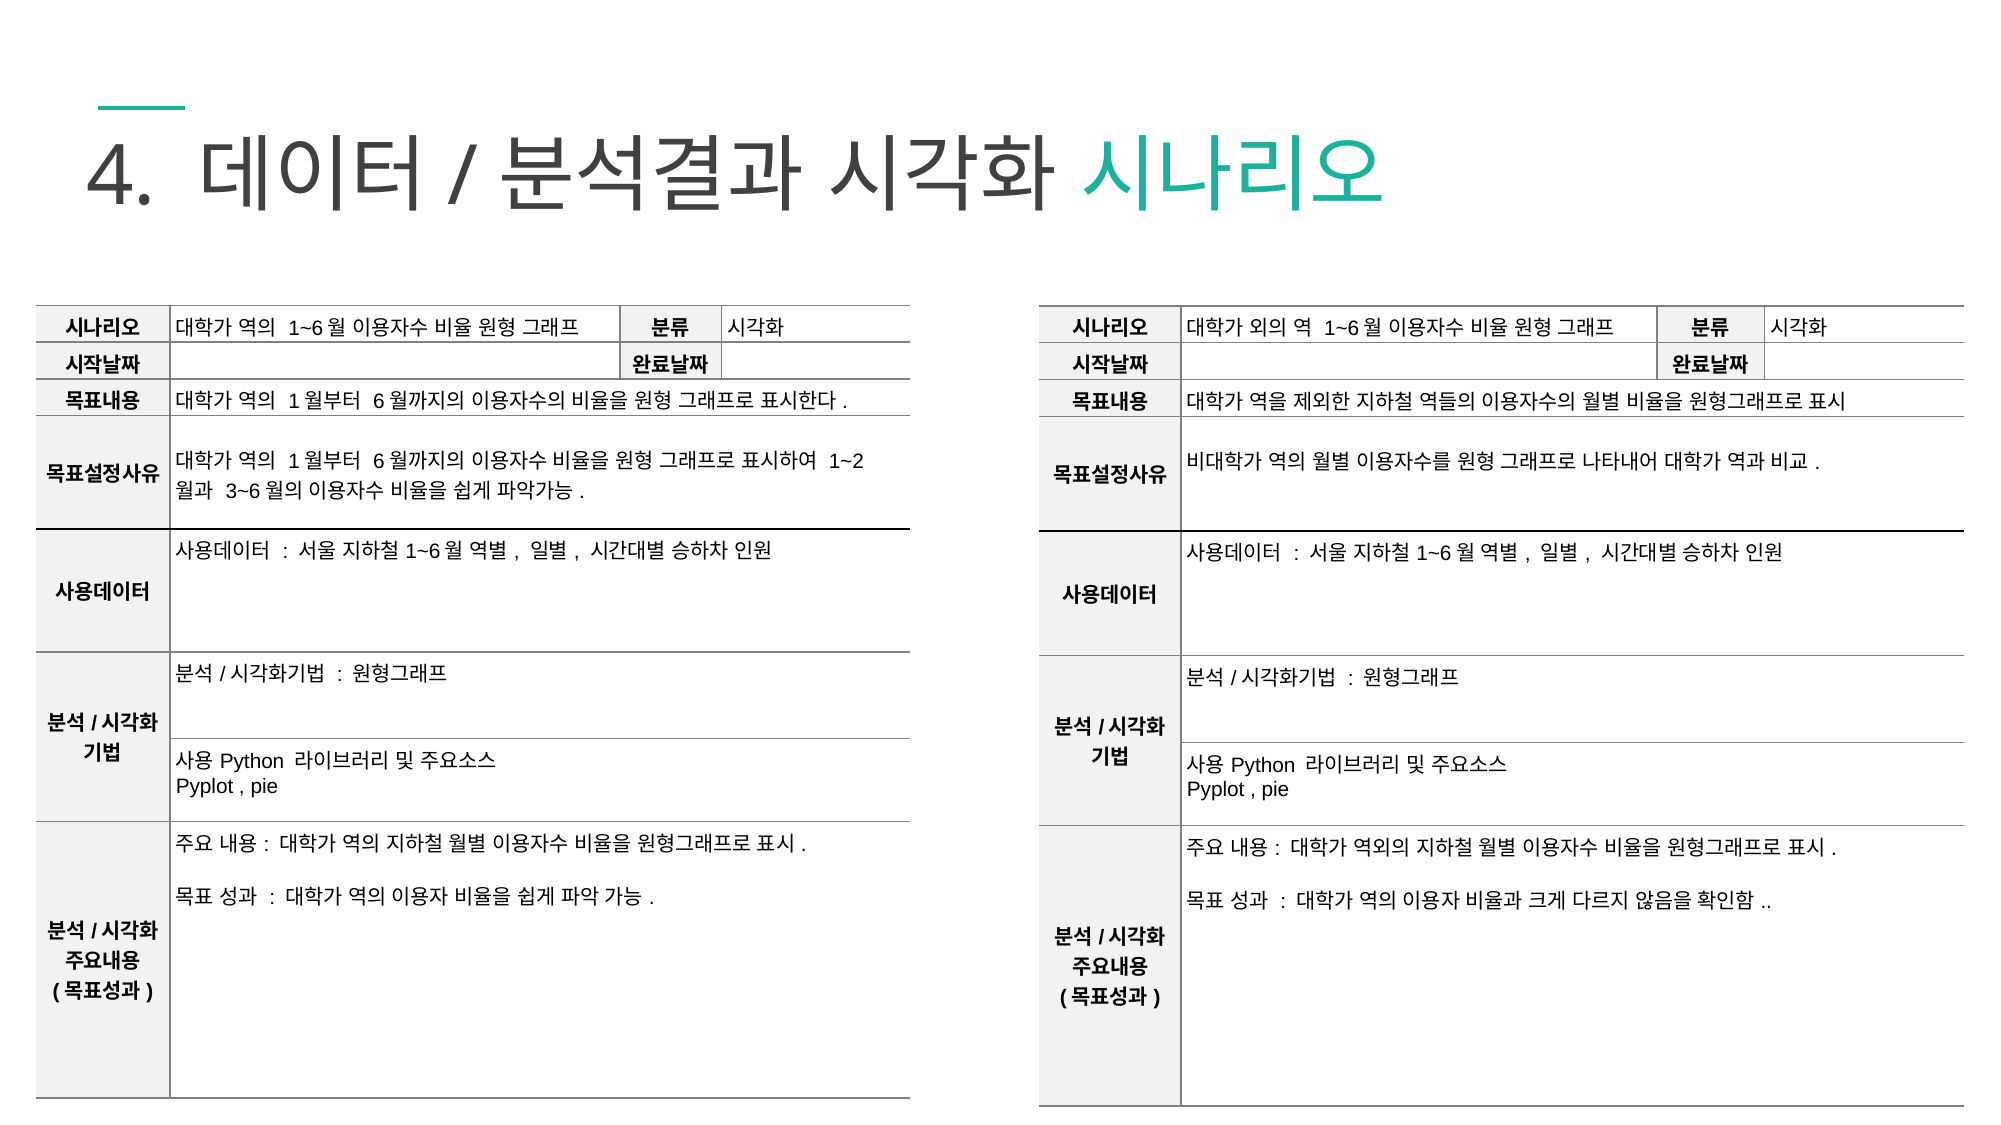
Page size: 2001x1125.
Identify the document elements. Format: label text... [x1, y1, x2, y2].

text_box 4. 데이터/분석결과 시각화 시나리오 [71, 113, 1401, 229]
table_cell [171, 343, 619, 378]
table_cell 분석/시각화기법 : 원형그래프 [171, 653, 910, 738]
table_header 분류 [621, 306, 721, 341]
table_cell 주요 내용: 대학가 역외의 지하철 월별 이용자수 비율을 원형그래프로 표시. 목표 성과 : 대학가 역의 이용자 비율과 크게 다르지 않음을 확인함.. [1182, 826, 1964, 1105]
table_cell 목표내용 [1039, 380, 1180, 416]
table_cell 주요 내용: 대학가 역의 지하철 월별 이용자수 비율을 원형그래프로 표시. 목표 성과 : 대학가 역의 이용자 비율을 쉽게 파악 가능. [171, 822, 910, 1097]
table_cell 사용Python 라이브러리 및 주요소스 Pyplot , pie [171, 739, 910, 821]
table_cell 대학가 역을 제외한 지하철 역들의 이용자수의 월별 비율을 원형그래프로 표시 [1182, 380, 1964, 416]
table_cell 목표내용 [36, 380, 169, 415]
table_cell 분석/시각화 기법 [36, 653, 169, 821]
table_cell 사용데이터 : 서울 지하철1~6월 역별, 일별, 시간대별 승하차 인원 [1182, 532, 1964, 655]
table_header 분류 [1658, 307, 1764, 342]
table_cell 목표설정사유 [1039, 417, 1180, 530]
table_header 시나리오 [1039, 307, 1180, 342]
table_cell 사용Python 라이브러리 및 주요소스 Pyplot , pie [1182, 743, 1964, 825]
table_cell 비대학가 역의 월별 이용자수를 원형 그래프로 나타내어 대학가 역과 비교. [1182, 417, 1964, 530]
table_header 시나리오 [36, 306, 169, 341]
table_header 시각화 [722, 306, 910, 341]
table_cell 분석/시각화 주요내용 (목표성과) [36, 822, 169, 1097]
table_header 대학가 외의 역 1~6월 이용자수 비율 원형 그래프 [1182, 307, 1656, 342]
table_cell [1182, 343, 1656, 379]
table_cell 시작날짜 [36, 343, 169, 378]
table_cell 완료날짜 [621, 343, 721, 378]
table_cell [1765, 343, 1964, 379]
table_cell 사용데이터 : 서울 지하철1~6월 역별, 일별, 시간대별 승하차 인원 [171, 530, 910, 651]
table_cell 대학가 역의 1월부터 6월까지의 이용자수 비율을 원형 그래프로 표시하여 1~2월과 3~6월의 이용자수 비율을 쉽게 파악가능. [171, 416, 910, 528]
table_cell 분석/시각화 주요내용 (목표성과) [1039, 826, 1180, 1105]
table_cell 대학가 역의 1월부터 6월까지의 이용자수의 비율을 원형 그래프로 표시한다. [171, 380, 910, 415]
table_header 대학가 역의 1~6월 이용자수 비율 원형 그래프 [171, 306, 619, 341]
table_cell 분석/시각화기법 : 원형그래프 [1182, 656, 1964, 742]
table_cell 분석/시각화 기법 [1039, 656, 1180, 825]
table_cell 목표설정사유 [36, 416, 169, 528]
table_cell 사용데이터 [1039, 532, 1180, 655]
table_cell 시작날짜 [1039, 343, 1180, 379]
table_header 시각화 [1765, 307, 1964, 342]
table_cell 완료날짜 [1658, 343, 1764, 379]
table_cell [722, 343, 910, 378]
table_cell 사용데이터 [36, 530, 169, 651]
